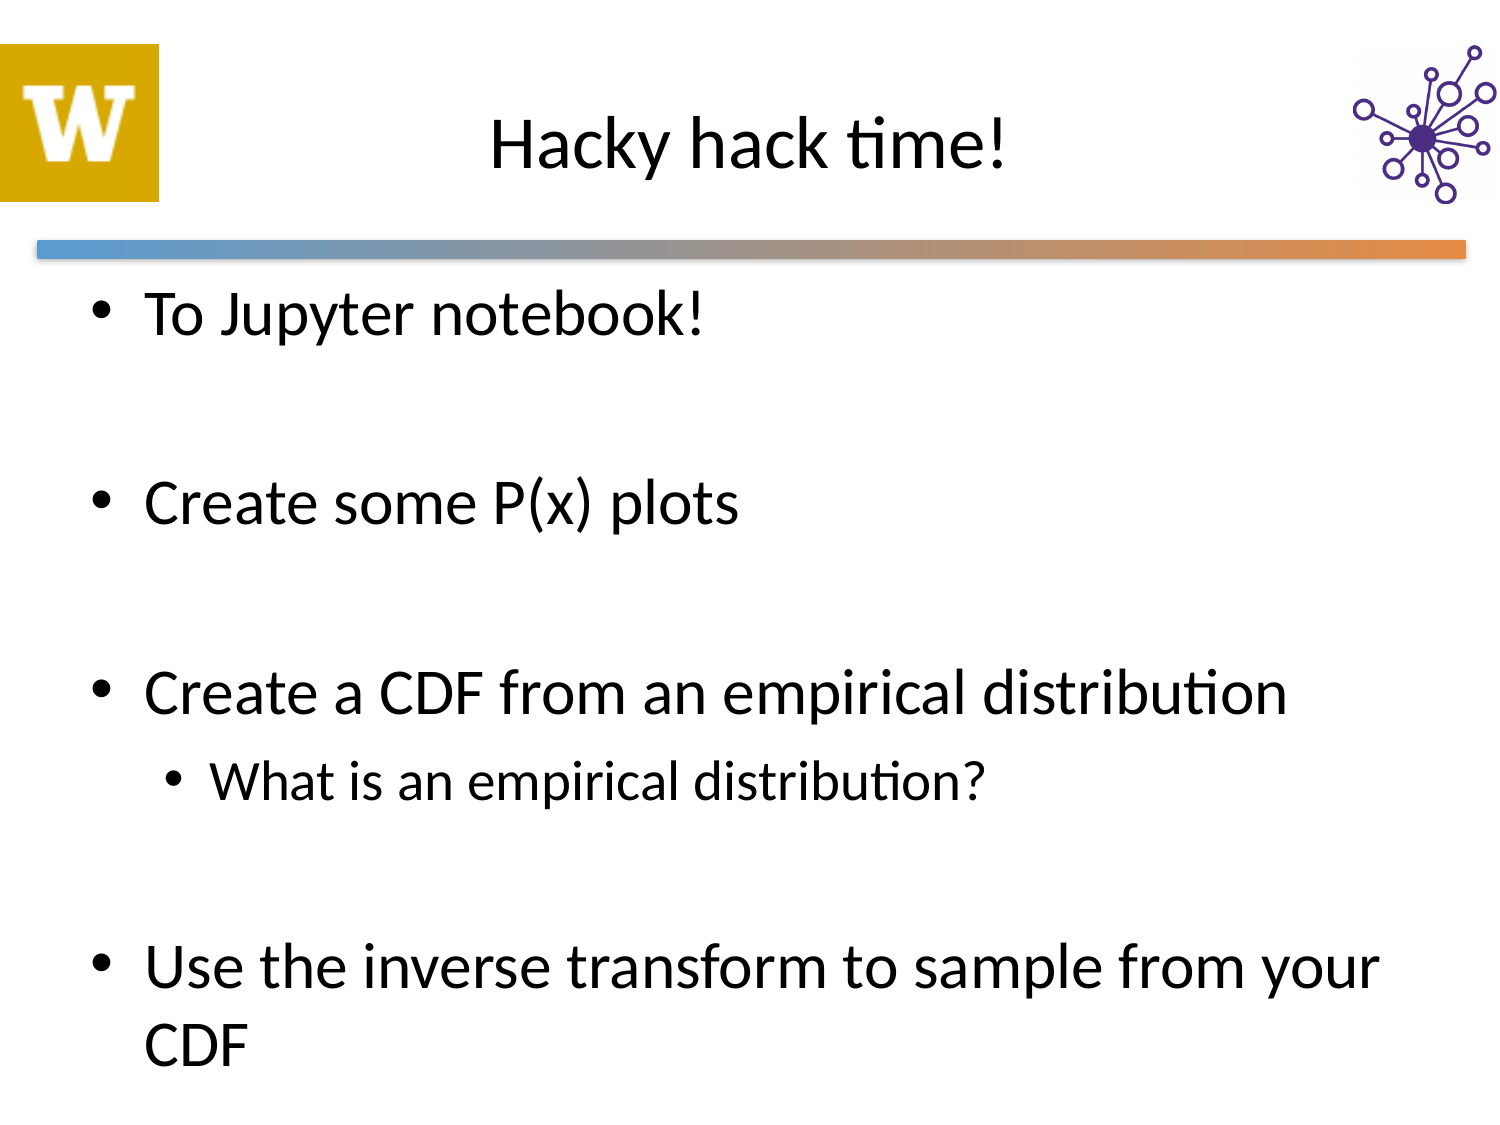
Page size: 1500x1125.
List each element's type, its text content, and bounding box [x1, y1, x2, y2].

picture [0, 44, 159, 202]
title Hacky hack time! [75, 45, 1425, 233]
list To Jupyter notebook! Create some P(x) plots Create a CDF from an empirical distribution What is an empirical distribution? Use the inverse transform to sample from your CDF [75, 262, 1425, 1093]
picture [1425, 45, 1497, 204]
